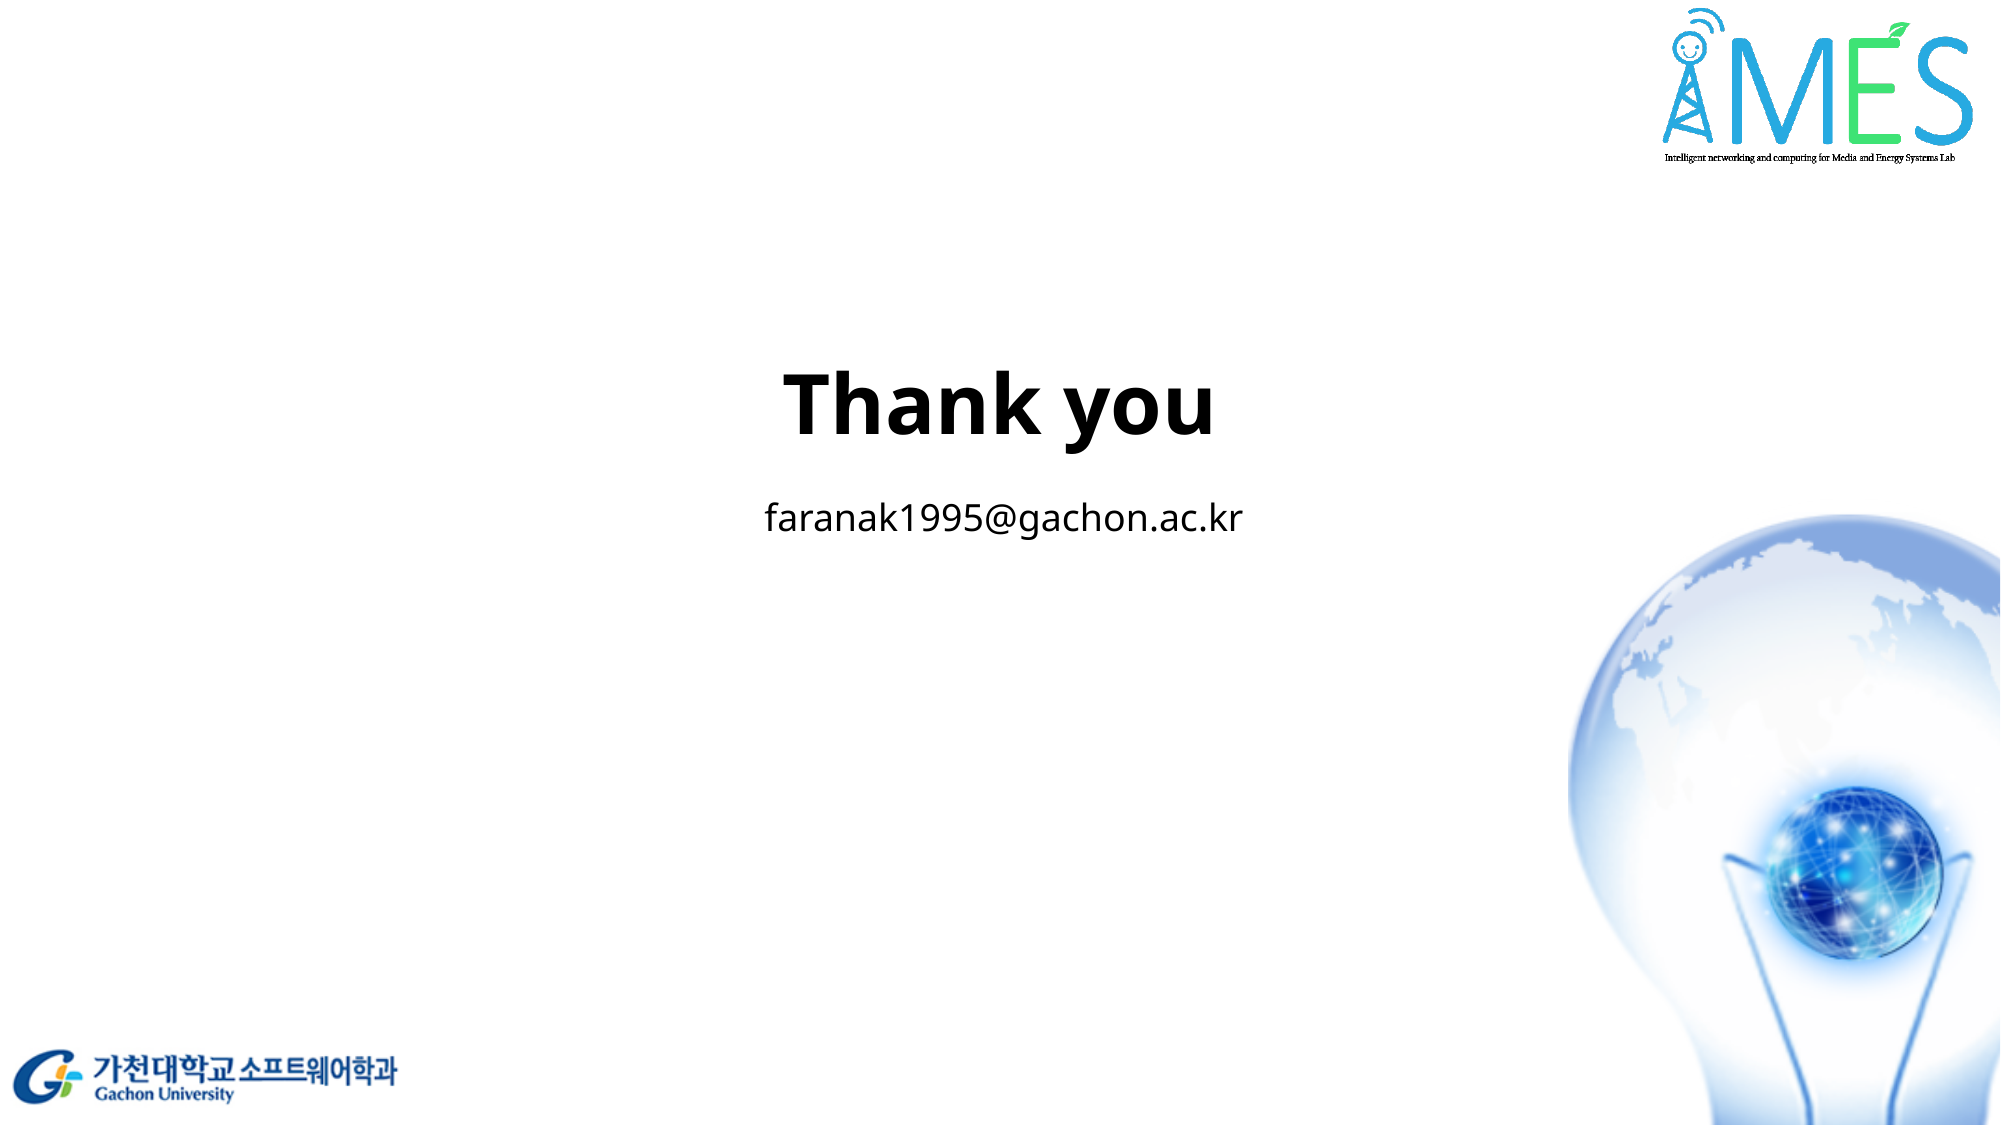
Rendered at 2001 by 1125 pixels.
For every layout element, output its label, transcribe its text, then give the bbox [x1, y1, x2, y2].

picture [1638, 0, 1983, 190]
picture [3, 1031, 407, 1120]
title Thank you [249, 198, 1750, 459]
subtitle faranak1995@gachon.ac.kr [249, 491, 1750, 634]
picture [1568, 498, 2001, 1125]
